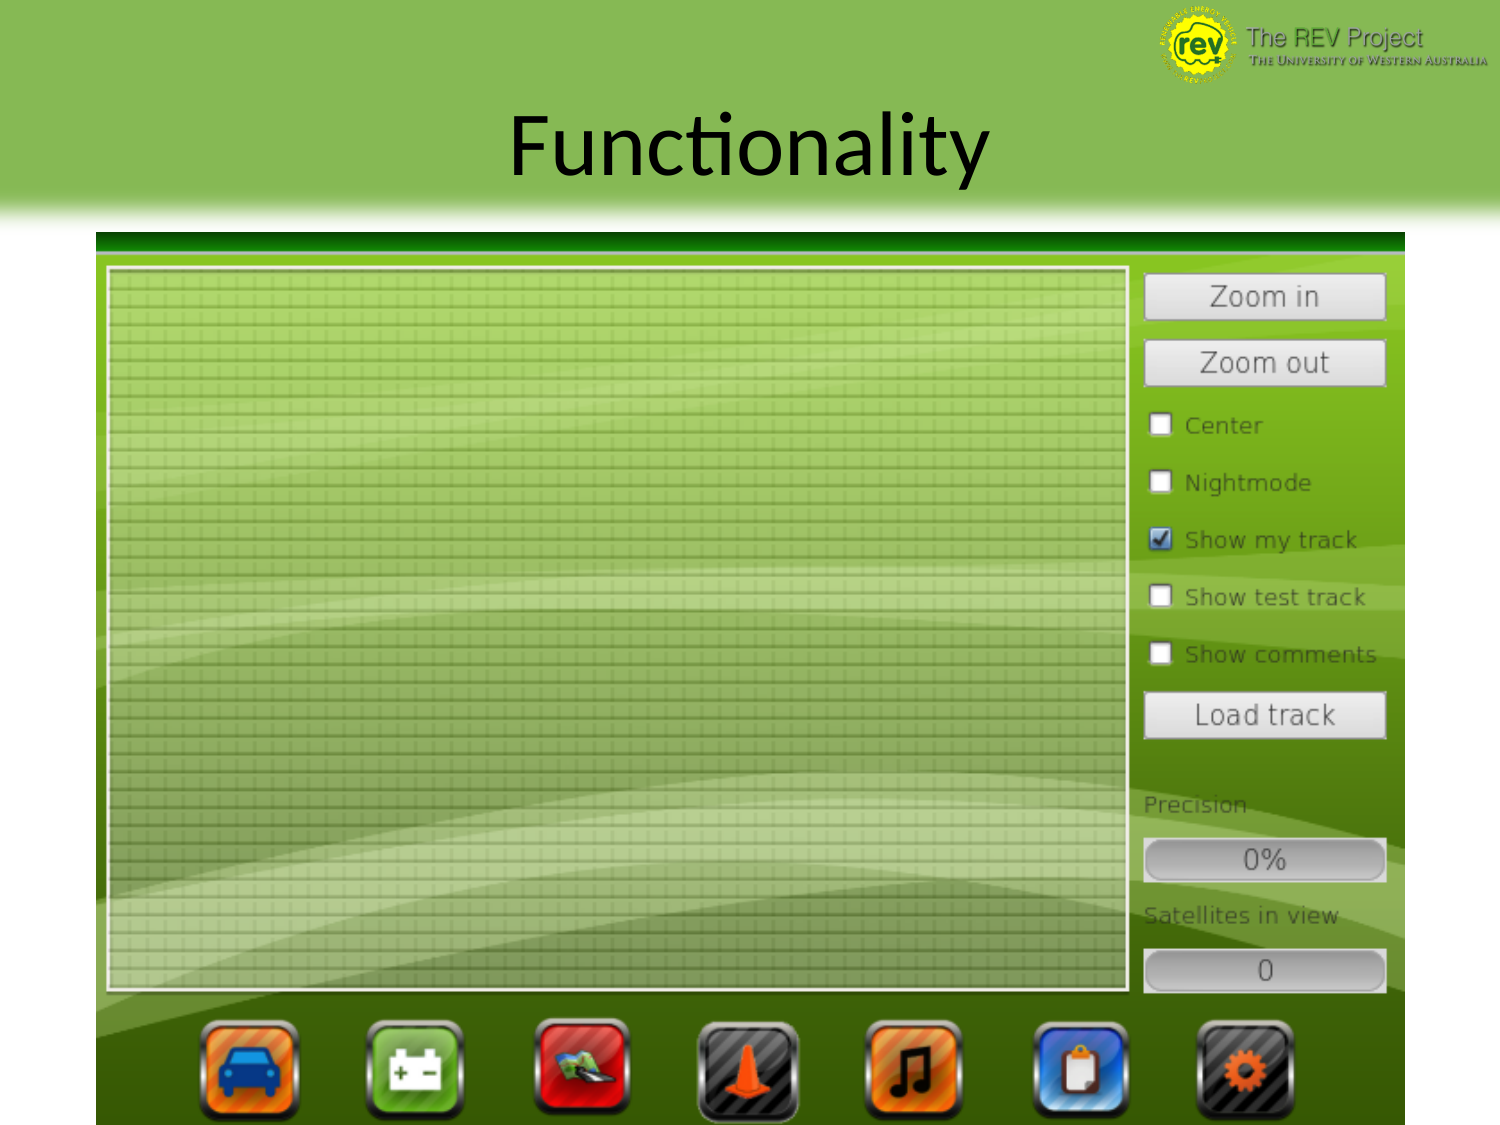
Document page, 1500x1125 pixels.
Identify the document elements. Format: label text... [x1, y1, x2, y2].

title Functionality [75, 45, 1425, 233]
picture [0, 0, 1500, 1125]
